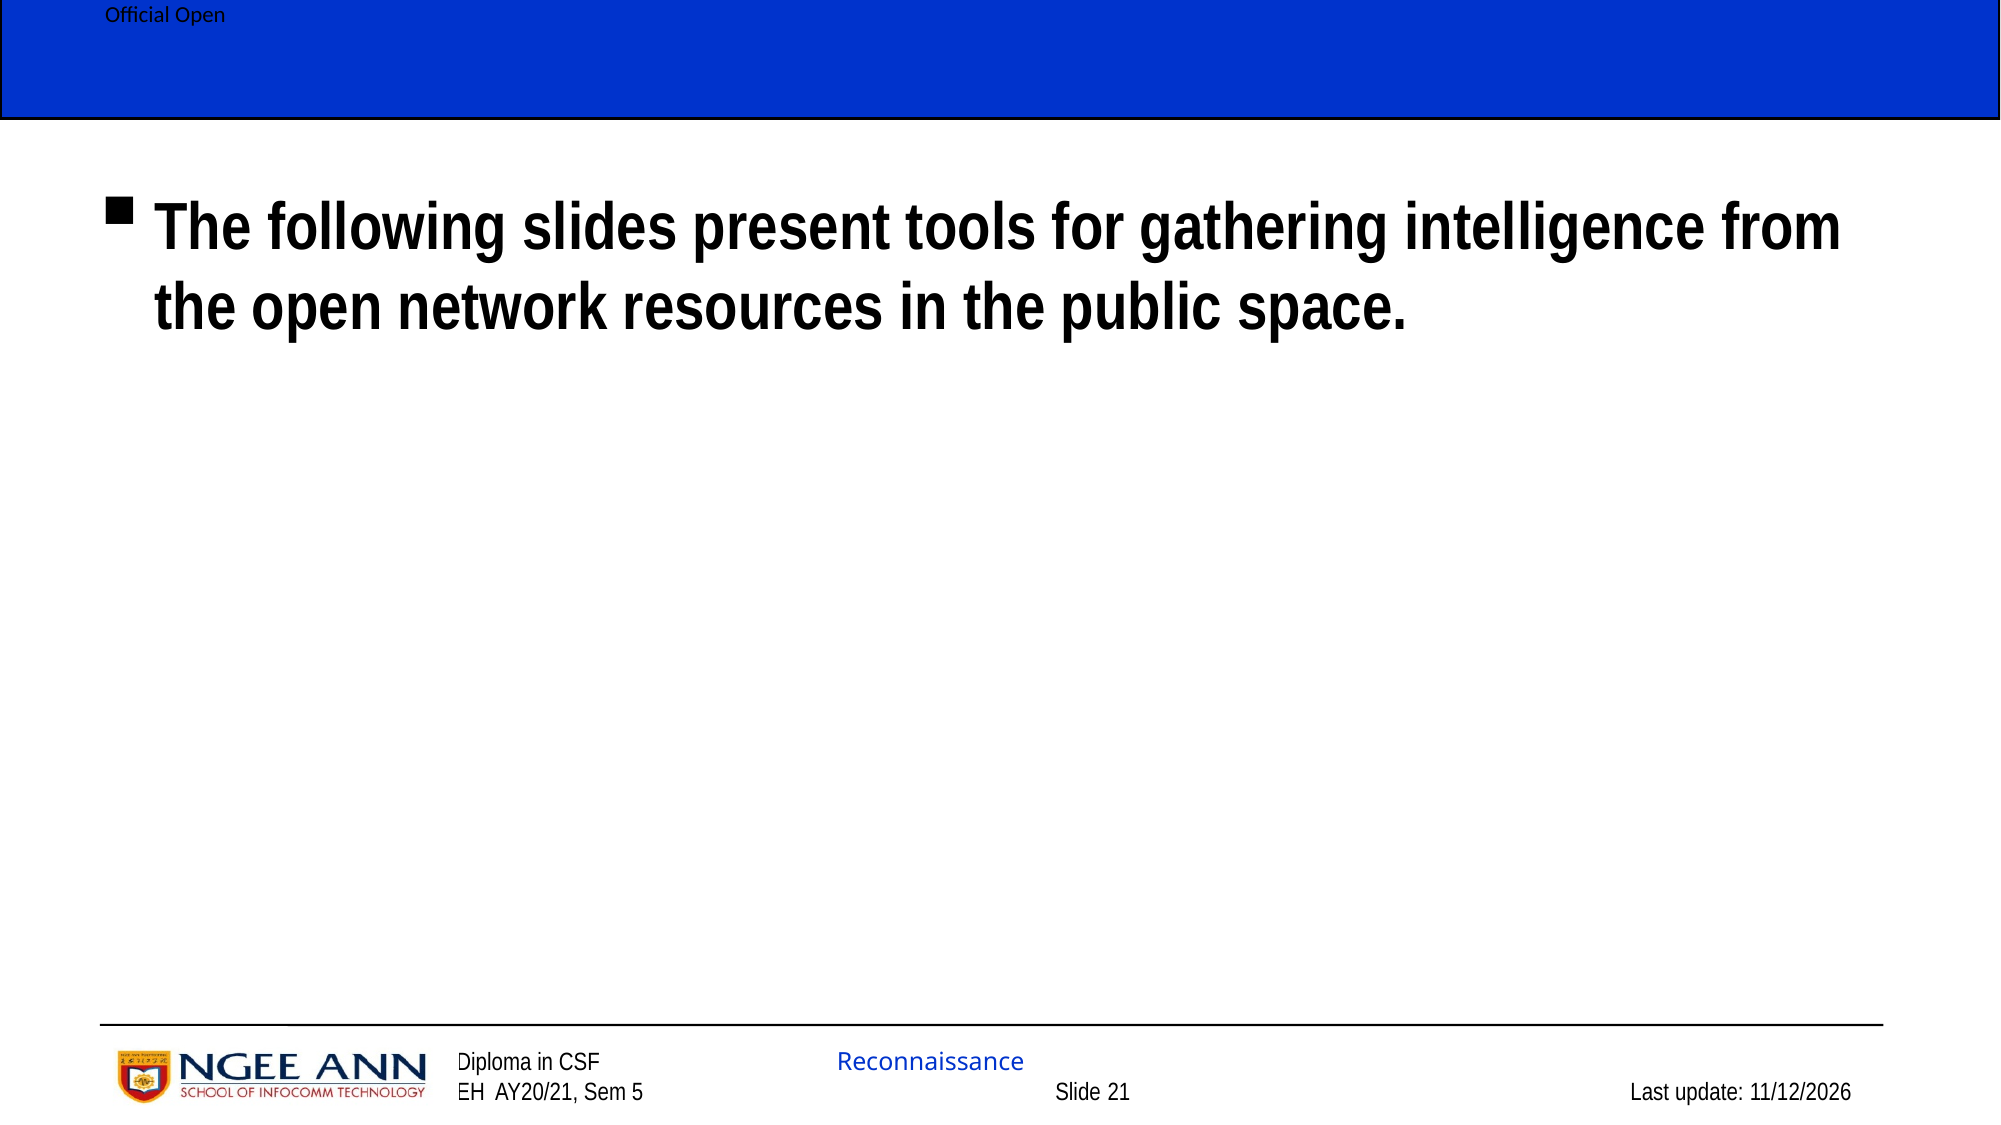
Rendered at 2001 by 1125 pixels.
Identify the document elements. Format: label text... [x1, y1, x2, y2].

picture [83, 1028, 459, 1125]
list The following slides present tools for gathering intelligence from the open network resources in the public space. [83, 174, 1867, 1025]
